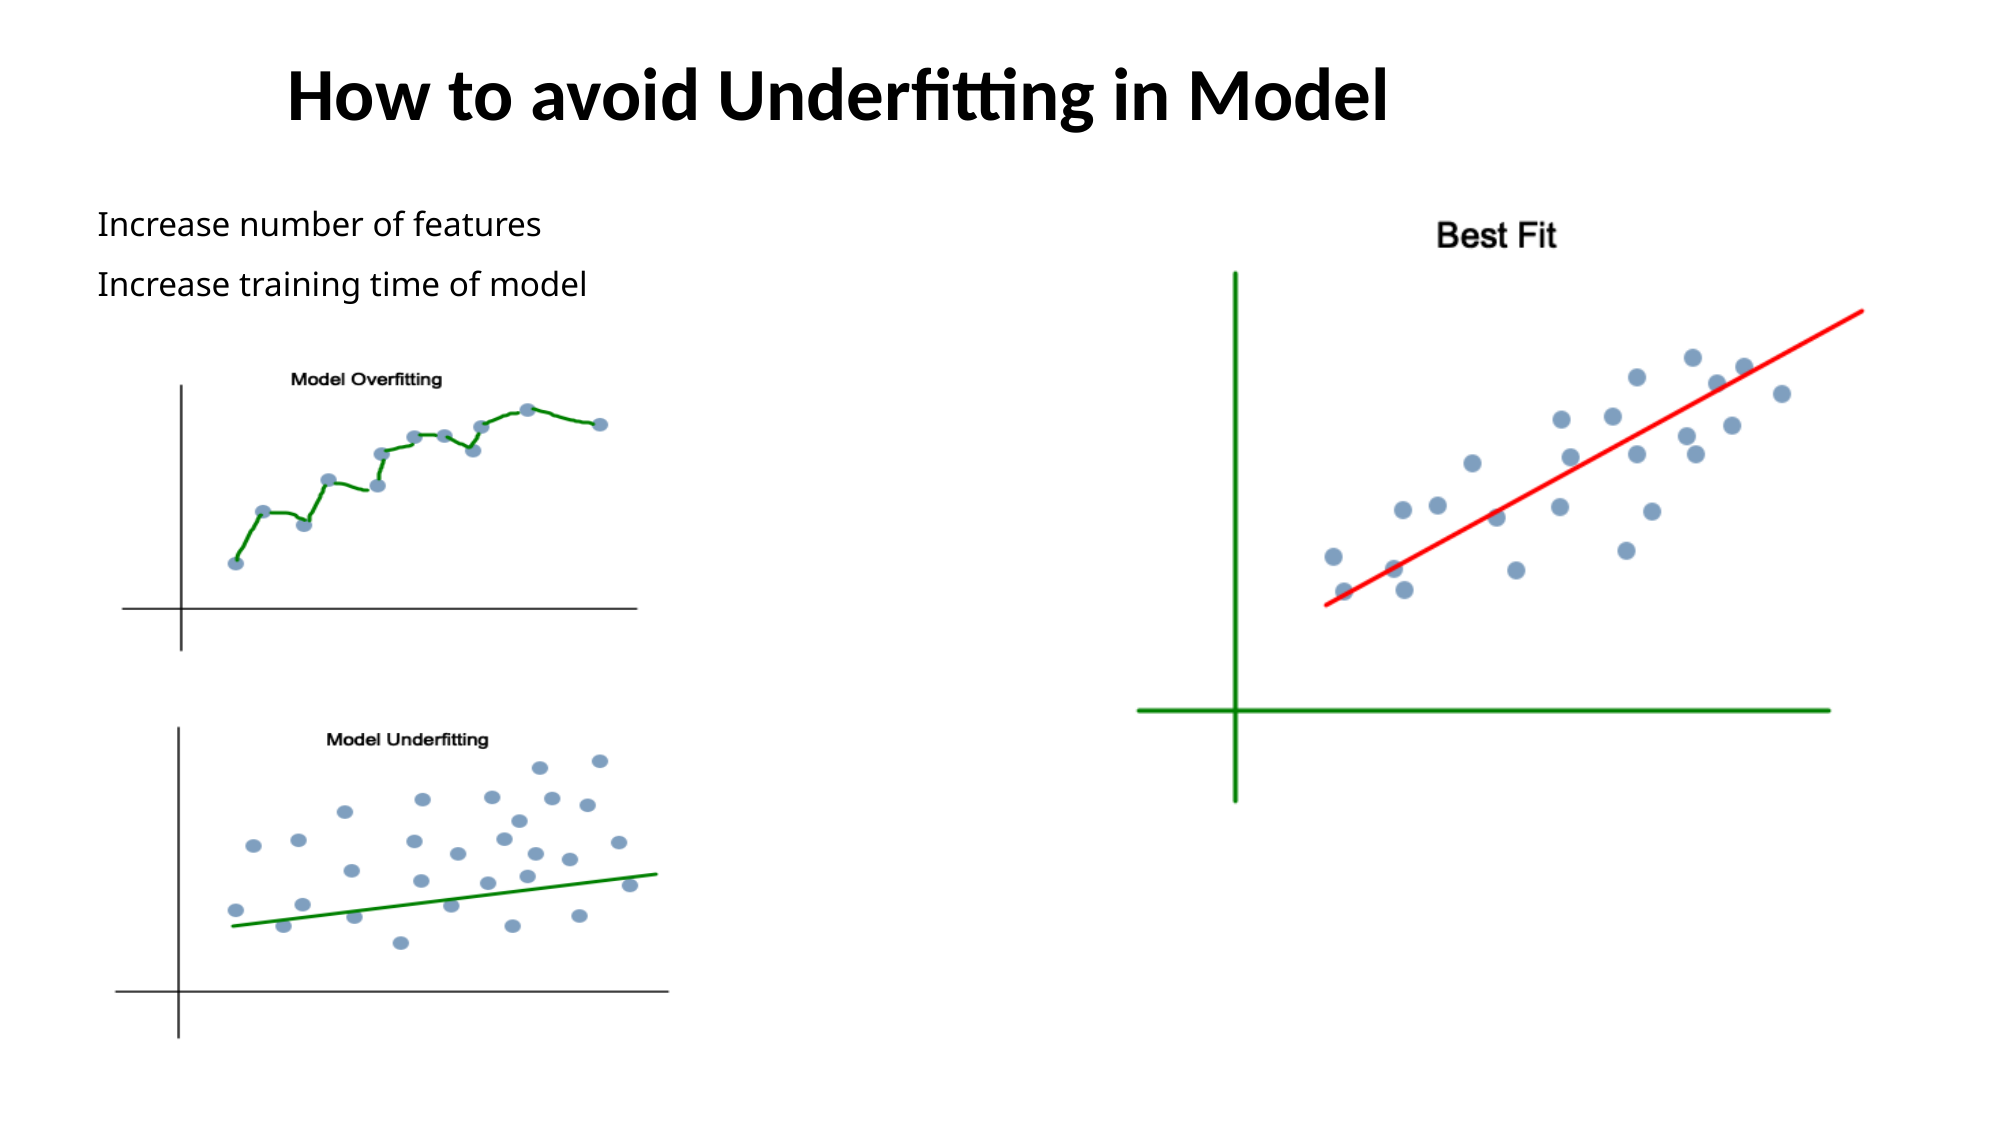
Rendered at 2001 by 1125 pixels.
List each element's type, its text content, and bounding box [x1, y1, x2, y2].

picture [71, 348, 712, 1064]
picture [1050, 162, 1968, 812]
text_box Increase number of features Increase training time of model [82, 175, 1007, 371]
text_box How to avoid Underfitting in Model [272, 37, 1407, 143]
